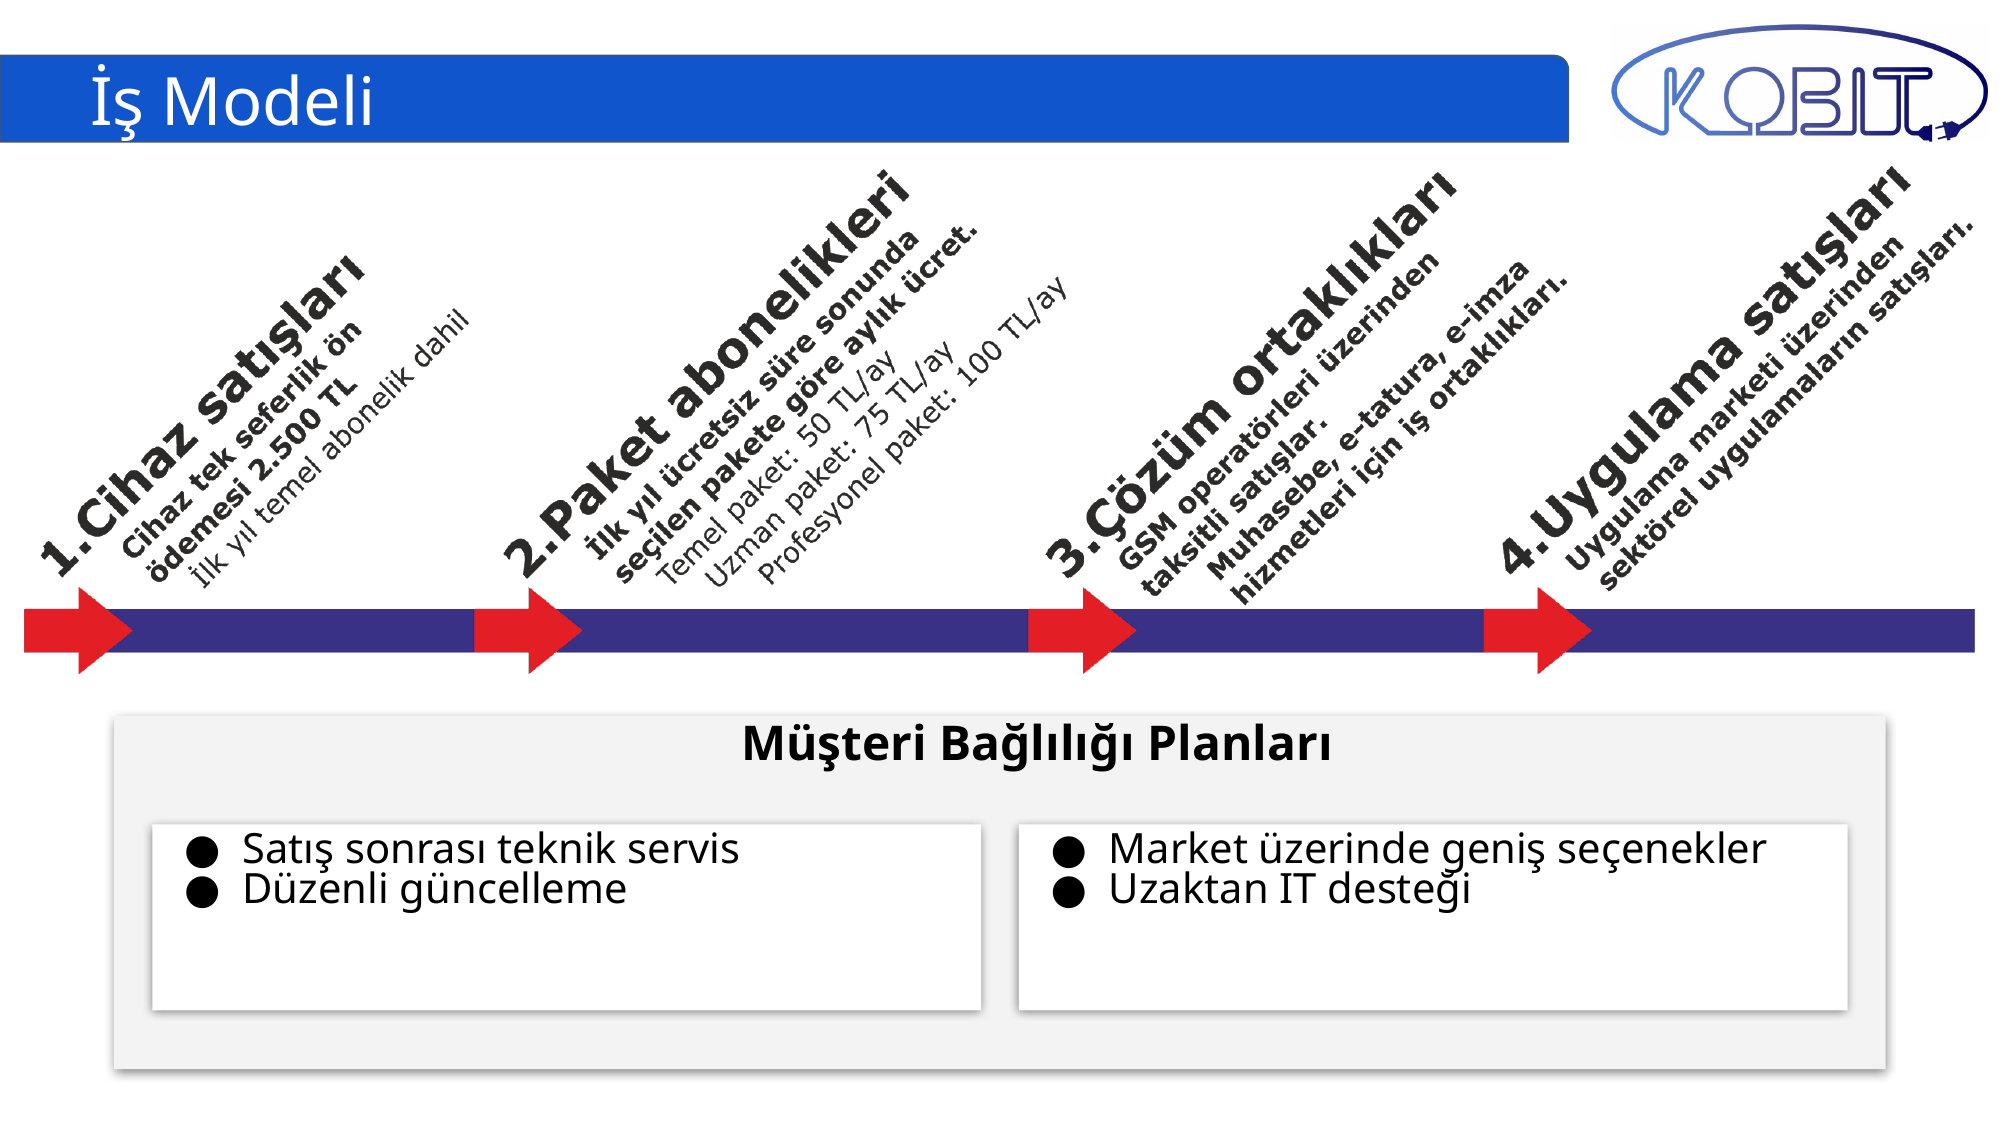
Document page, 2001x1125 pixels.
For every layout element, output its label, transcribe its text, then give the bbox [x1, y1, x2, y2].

list Market üzerinde geniş seçenekler Uzaktan IT desteği [1018, 824, 1848, 1011]
list Müşteri Bağlılığı Planları [114, 716, 1886, 1070]
picture [24, 166, 1976, 674]
text_box İş Modeli [0, 55, 1569, 142]
list Satış sonrası teknik servis Düzenli güncelleme [152, 824, 982, 1011]
picture [1611, 24, 1988, 143]
